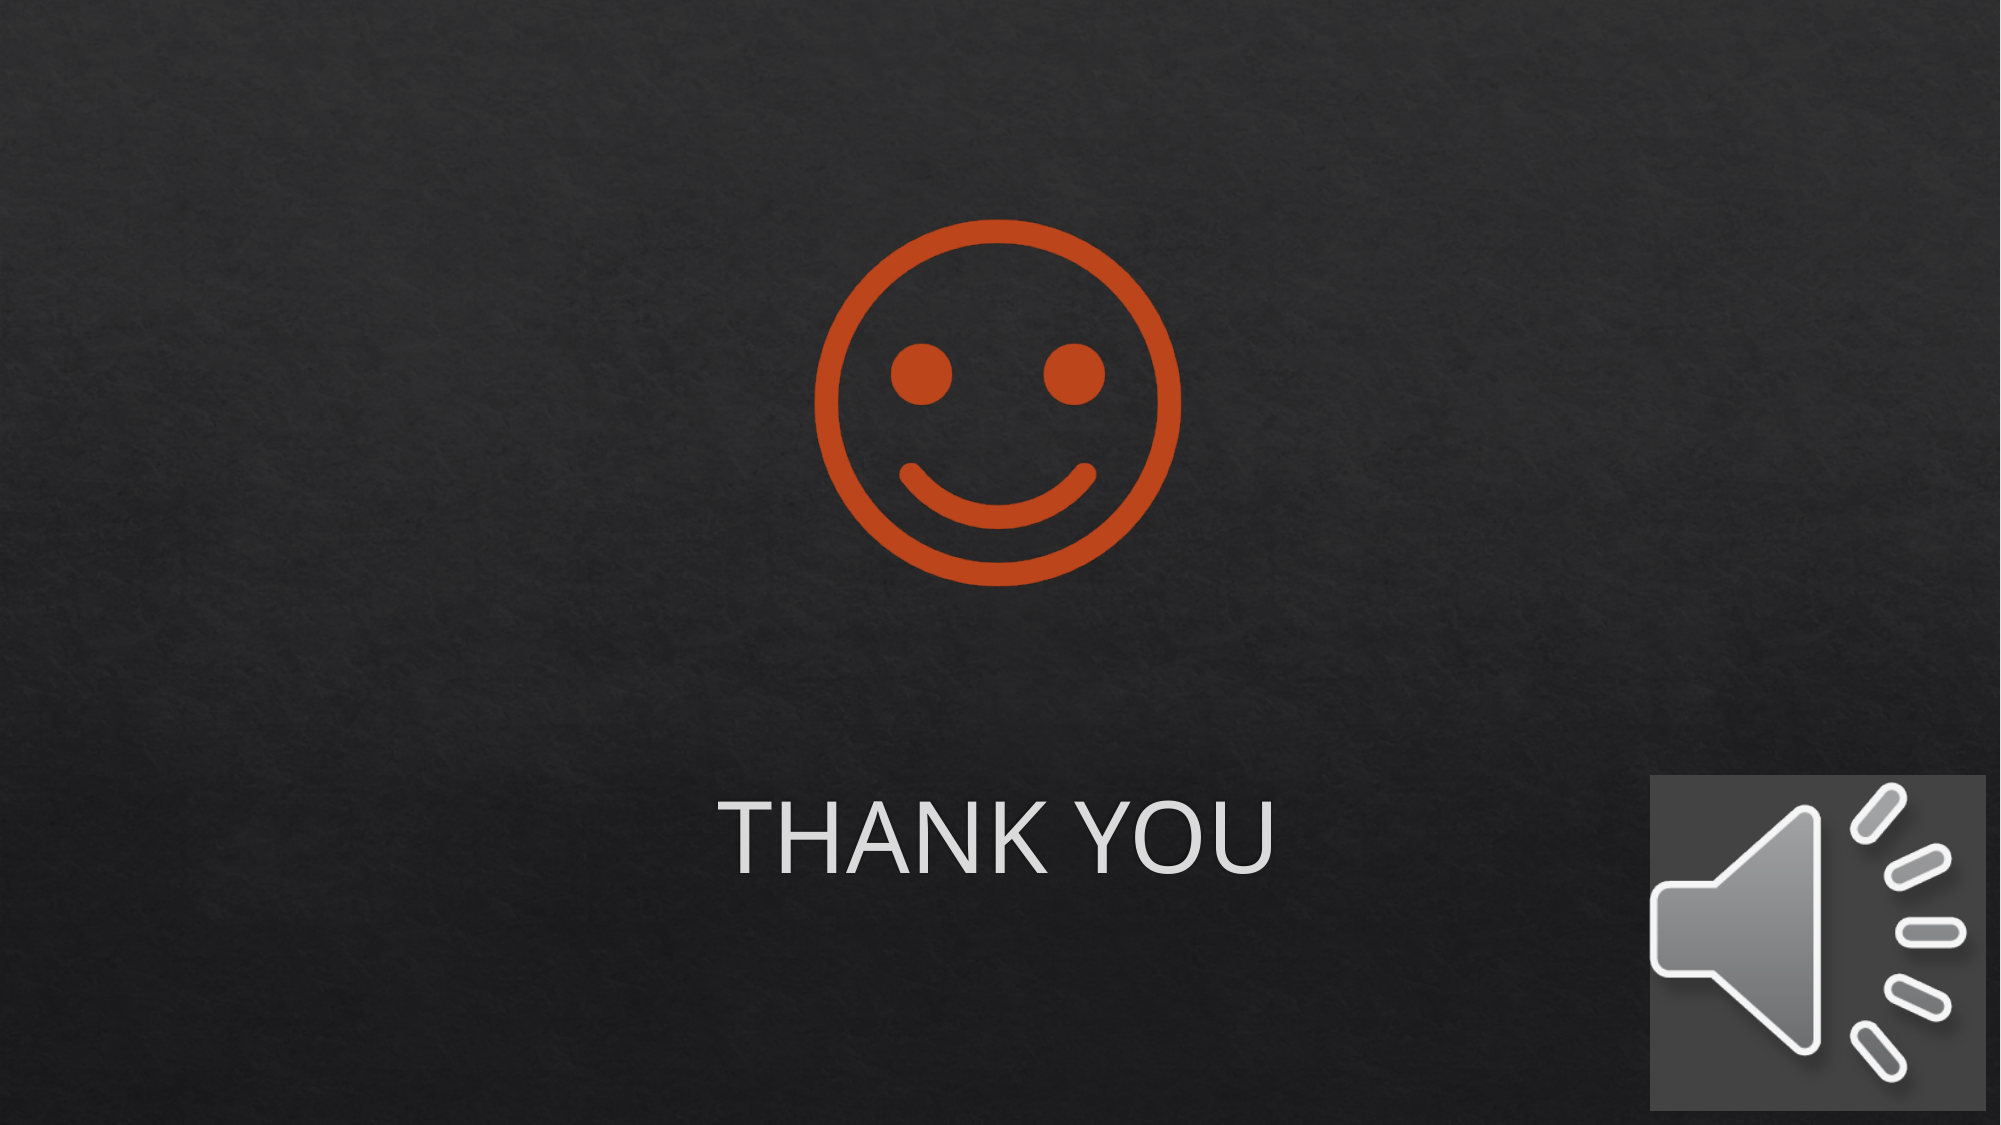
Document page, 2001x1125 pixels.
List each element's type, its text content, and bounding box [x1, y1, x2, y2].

title THANK YOU [224, 734, 1774, 902]
picture [1648, 773, 1987, 1112]
picture [769, 174, 1227, 632]
